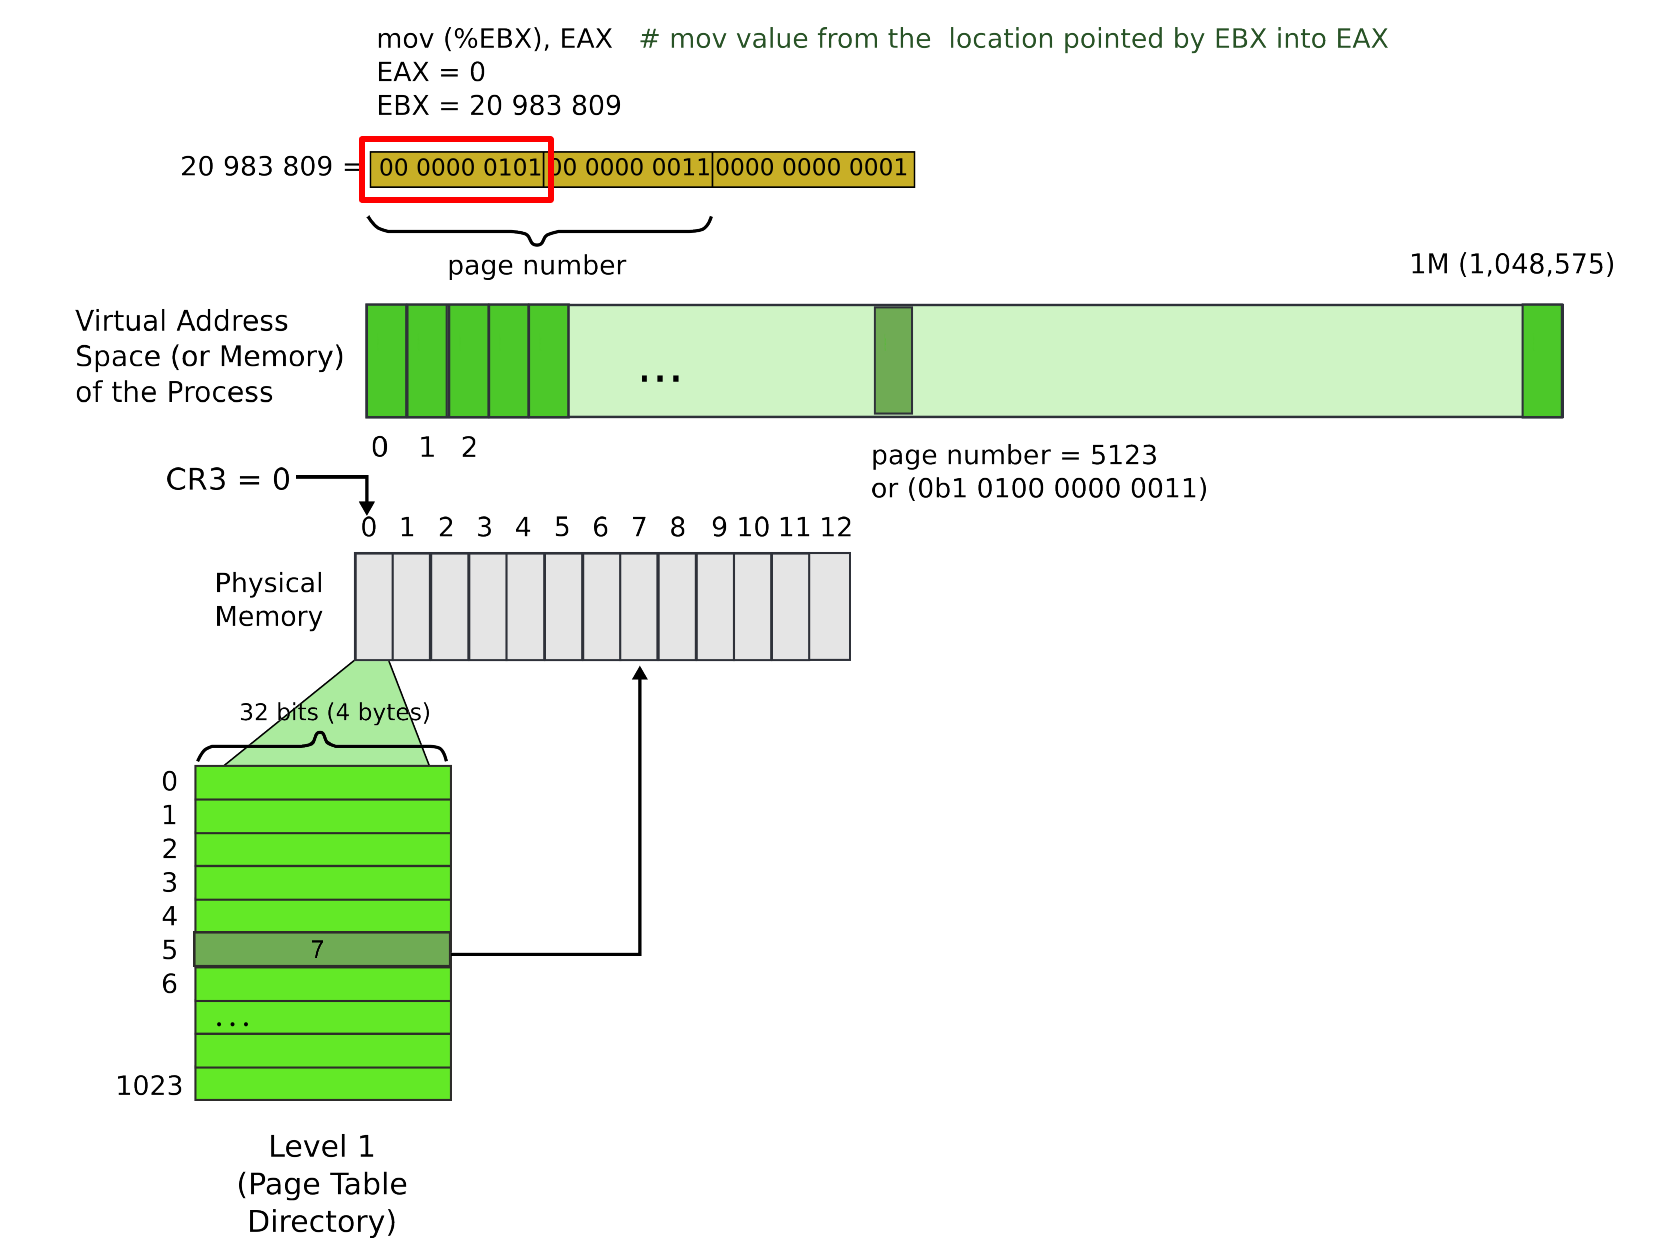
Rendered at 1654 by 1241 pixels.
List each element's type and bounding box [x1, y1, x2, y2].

picture [117, 475, 851, 1238]
picture [167, 466, 289, 490]
text_box [361, 189, 551, 200]
picture [365, 214, 713, 280]
picture [1412, 252, 1613, 278]
picture [74, 298, 1564, 501]
picture [181, 27, 1388, 189]
